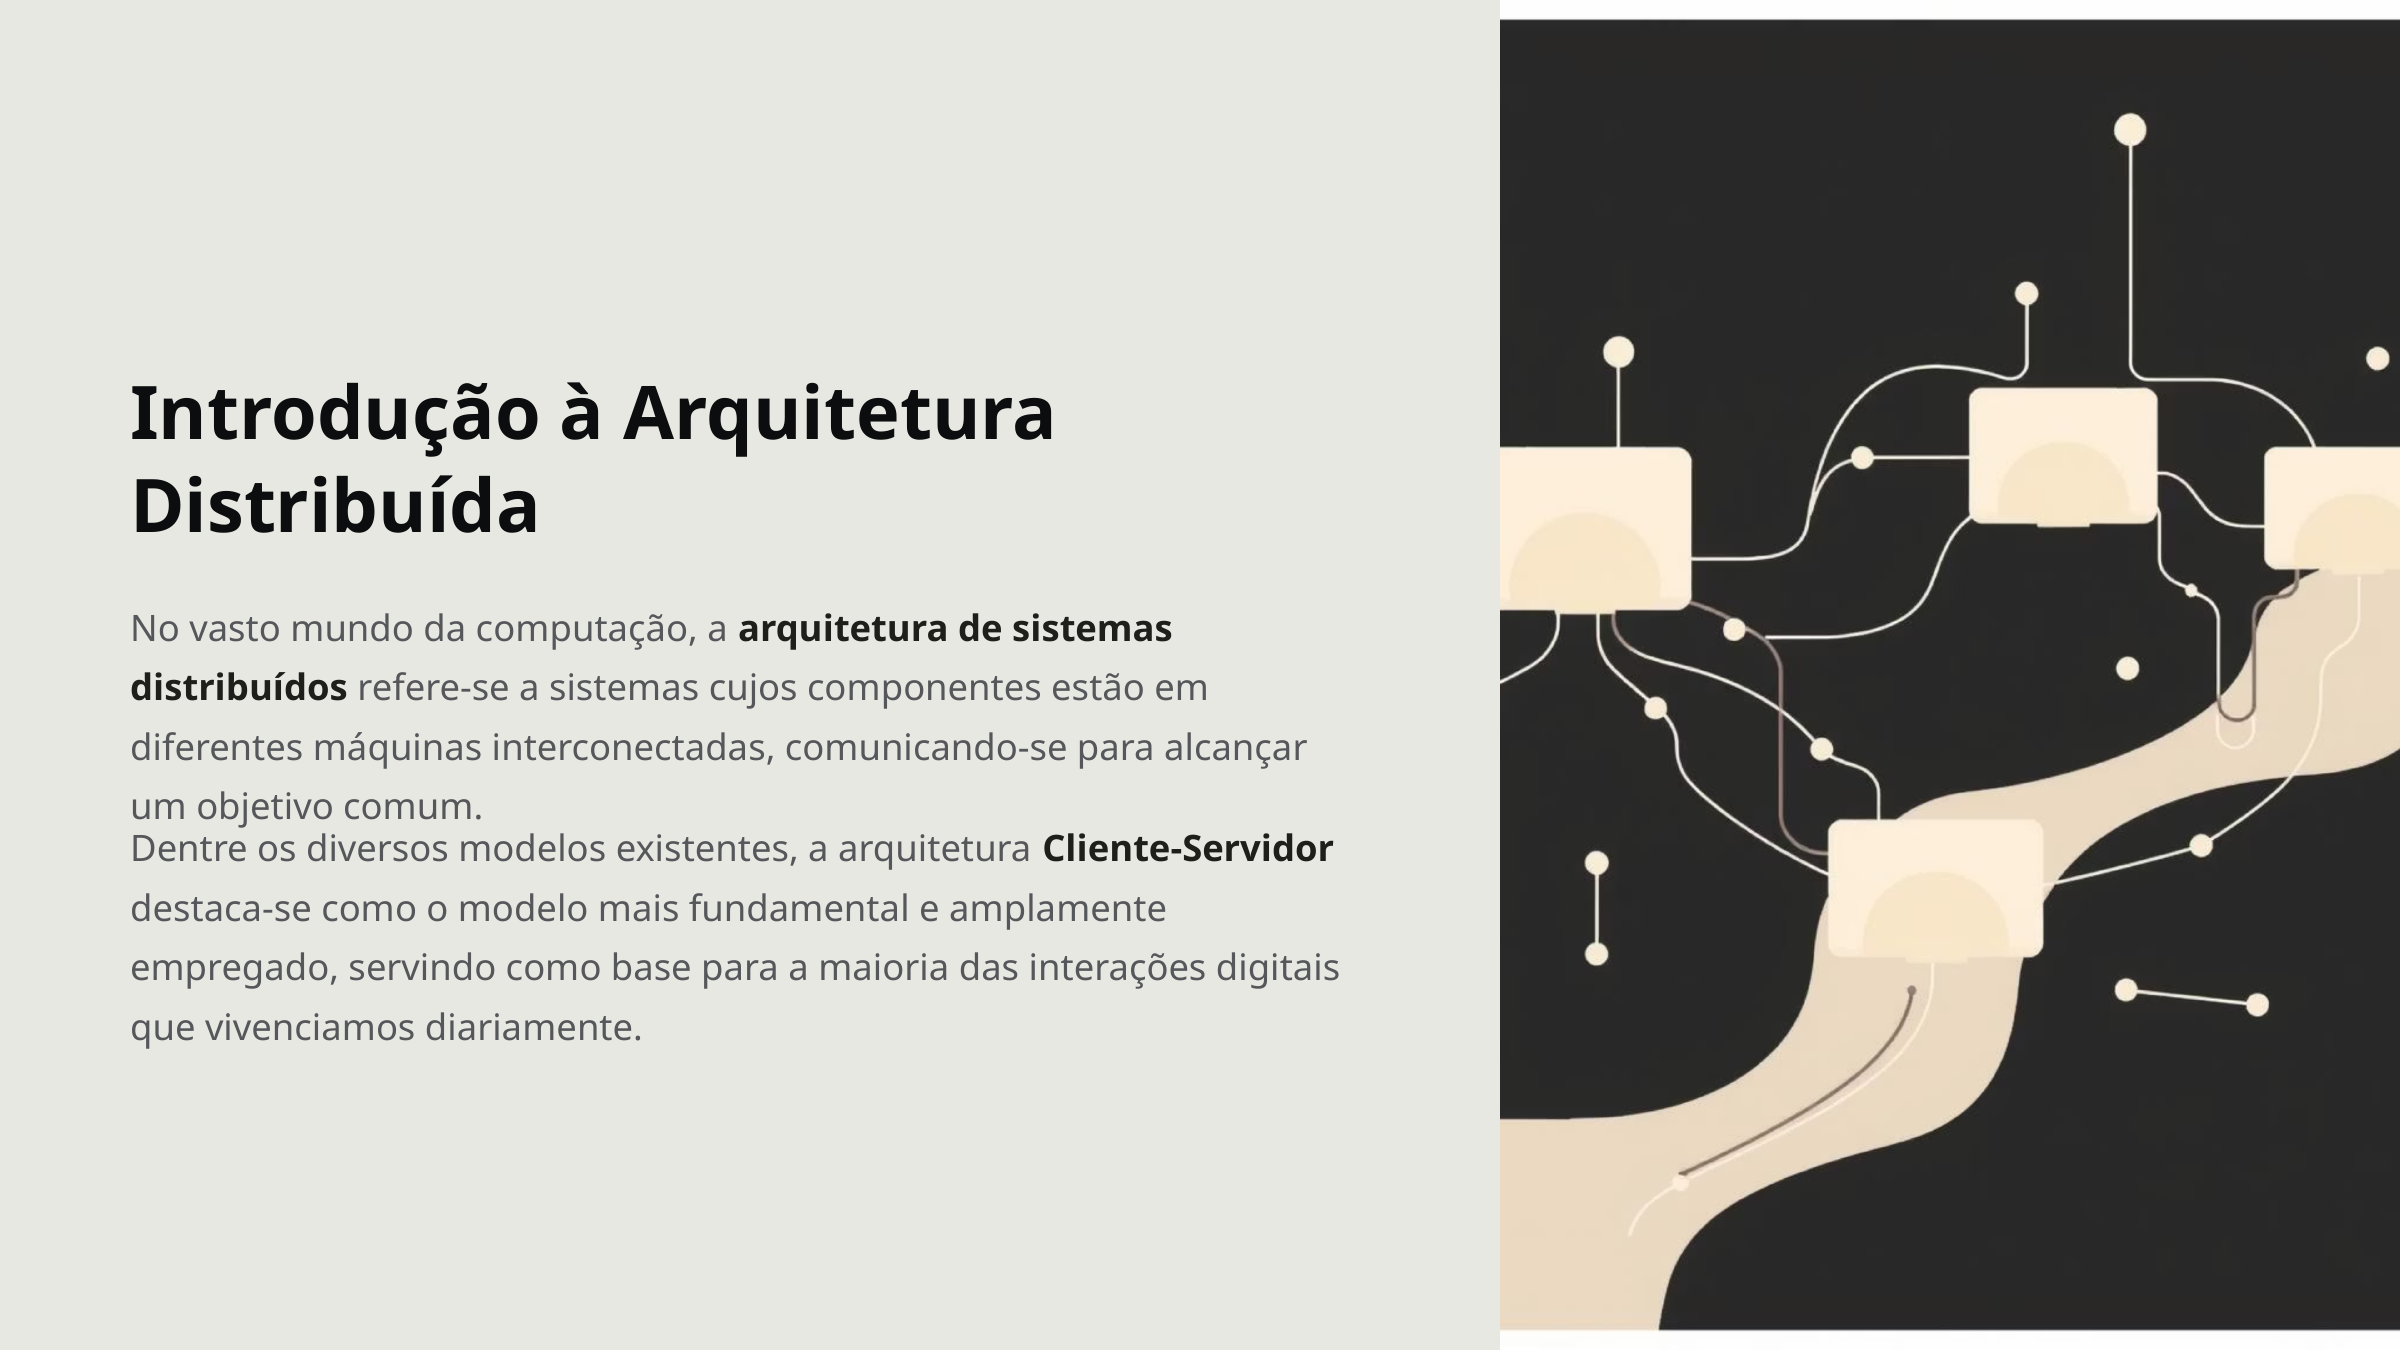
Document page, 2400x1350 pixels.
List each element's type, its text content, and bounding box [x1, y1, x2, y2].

text_box Introdução à Arquitetura Distribuída [130, 361, 1370, 548]
text_box Dentre os diversos modelos existentes, a arquitetura Cliente-Servidor destaca-se como o modelo mais fundamental e amplamente empregado, servindo como base para a maioria das interações digitais que vivenciamos diariamente. [130, 809, 1370, 989]
text_box No vasto mundo da computação, a arquitetura de sistemas distribuídos refere-se a sistemas cujos componentes estão em diferentes máquinas interconectadas, comunicando-se para alcançar um objetivo comum. [130, 589, 1370, 768]
picture [1499, 0, 2400, 1350]
